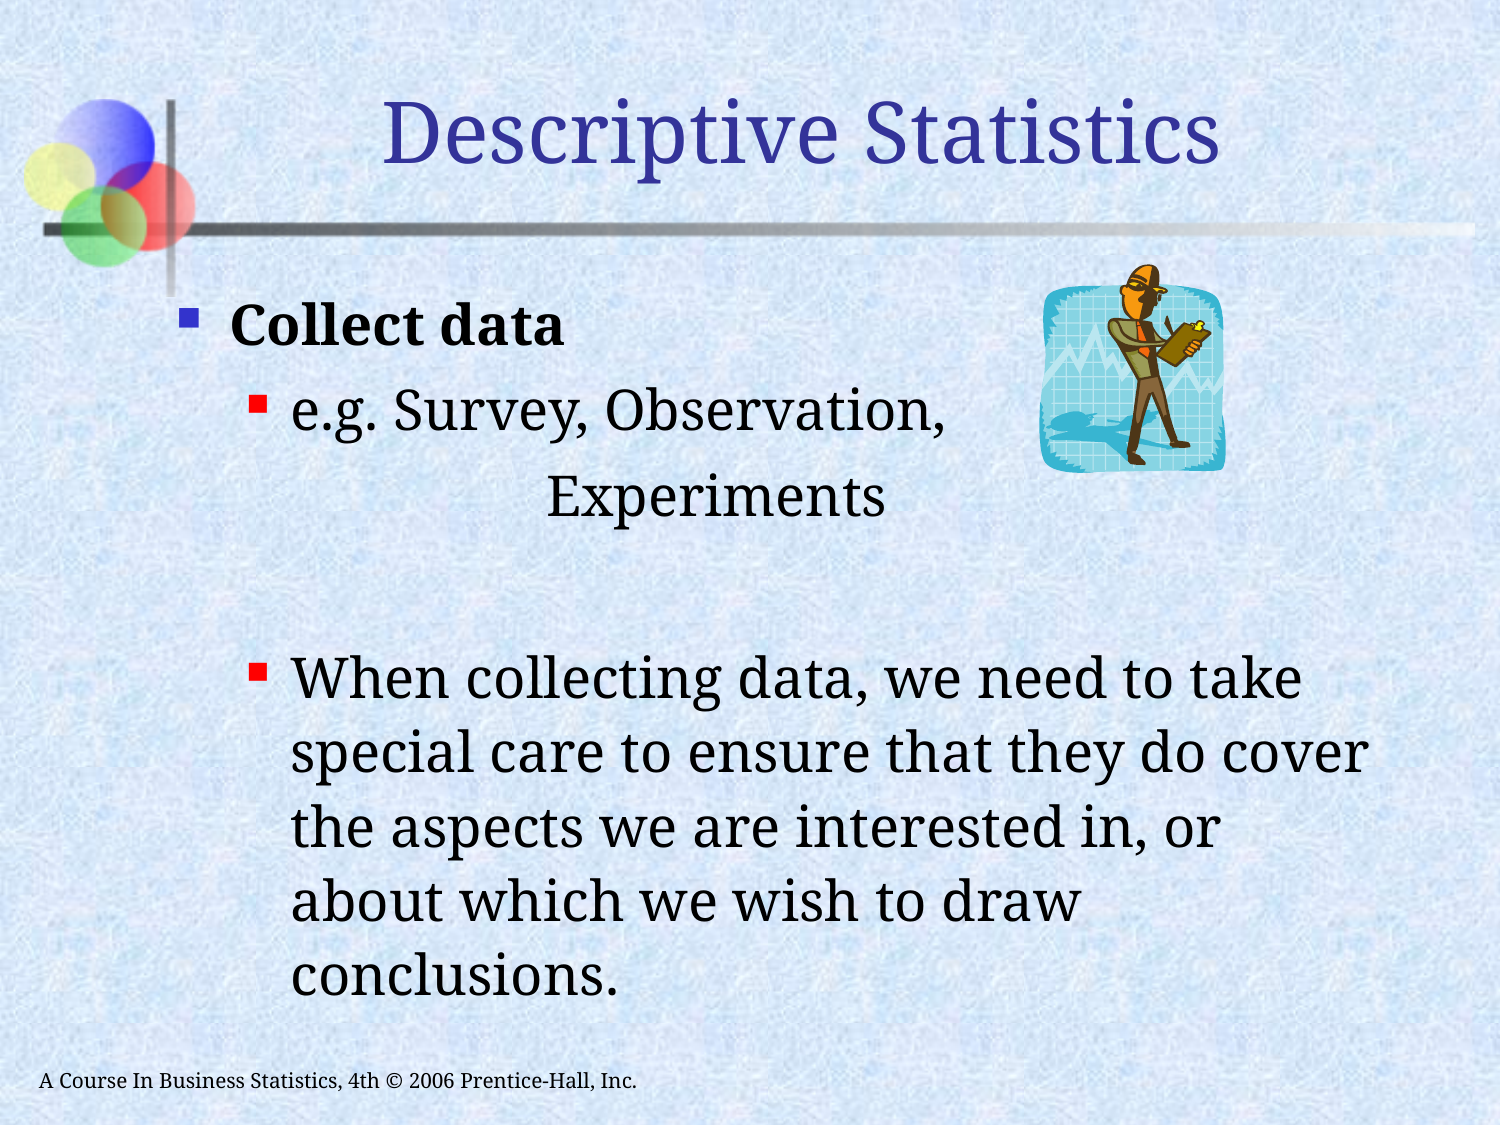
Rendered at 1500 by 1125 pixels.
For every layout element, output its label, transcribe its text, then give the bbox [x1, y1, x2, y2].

list Collect data e.g. Survey, Observation, Experiments When collecting data, we need to take special care to ensure that they do cover the aspects we are interested in, or about which we wish to draw conclusions. [162, 275, 1400, 950]
title Descriptive Statistics [162, 62, 1441, 188]
footer A Course In Business Statistics, 4th © 2006 Prentice-Hall, Inc. [24, 1050, 788, 1104]
picture [0, 0, 1500, 1125]
